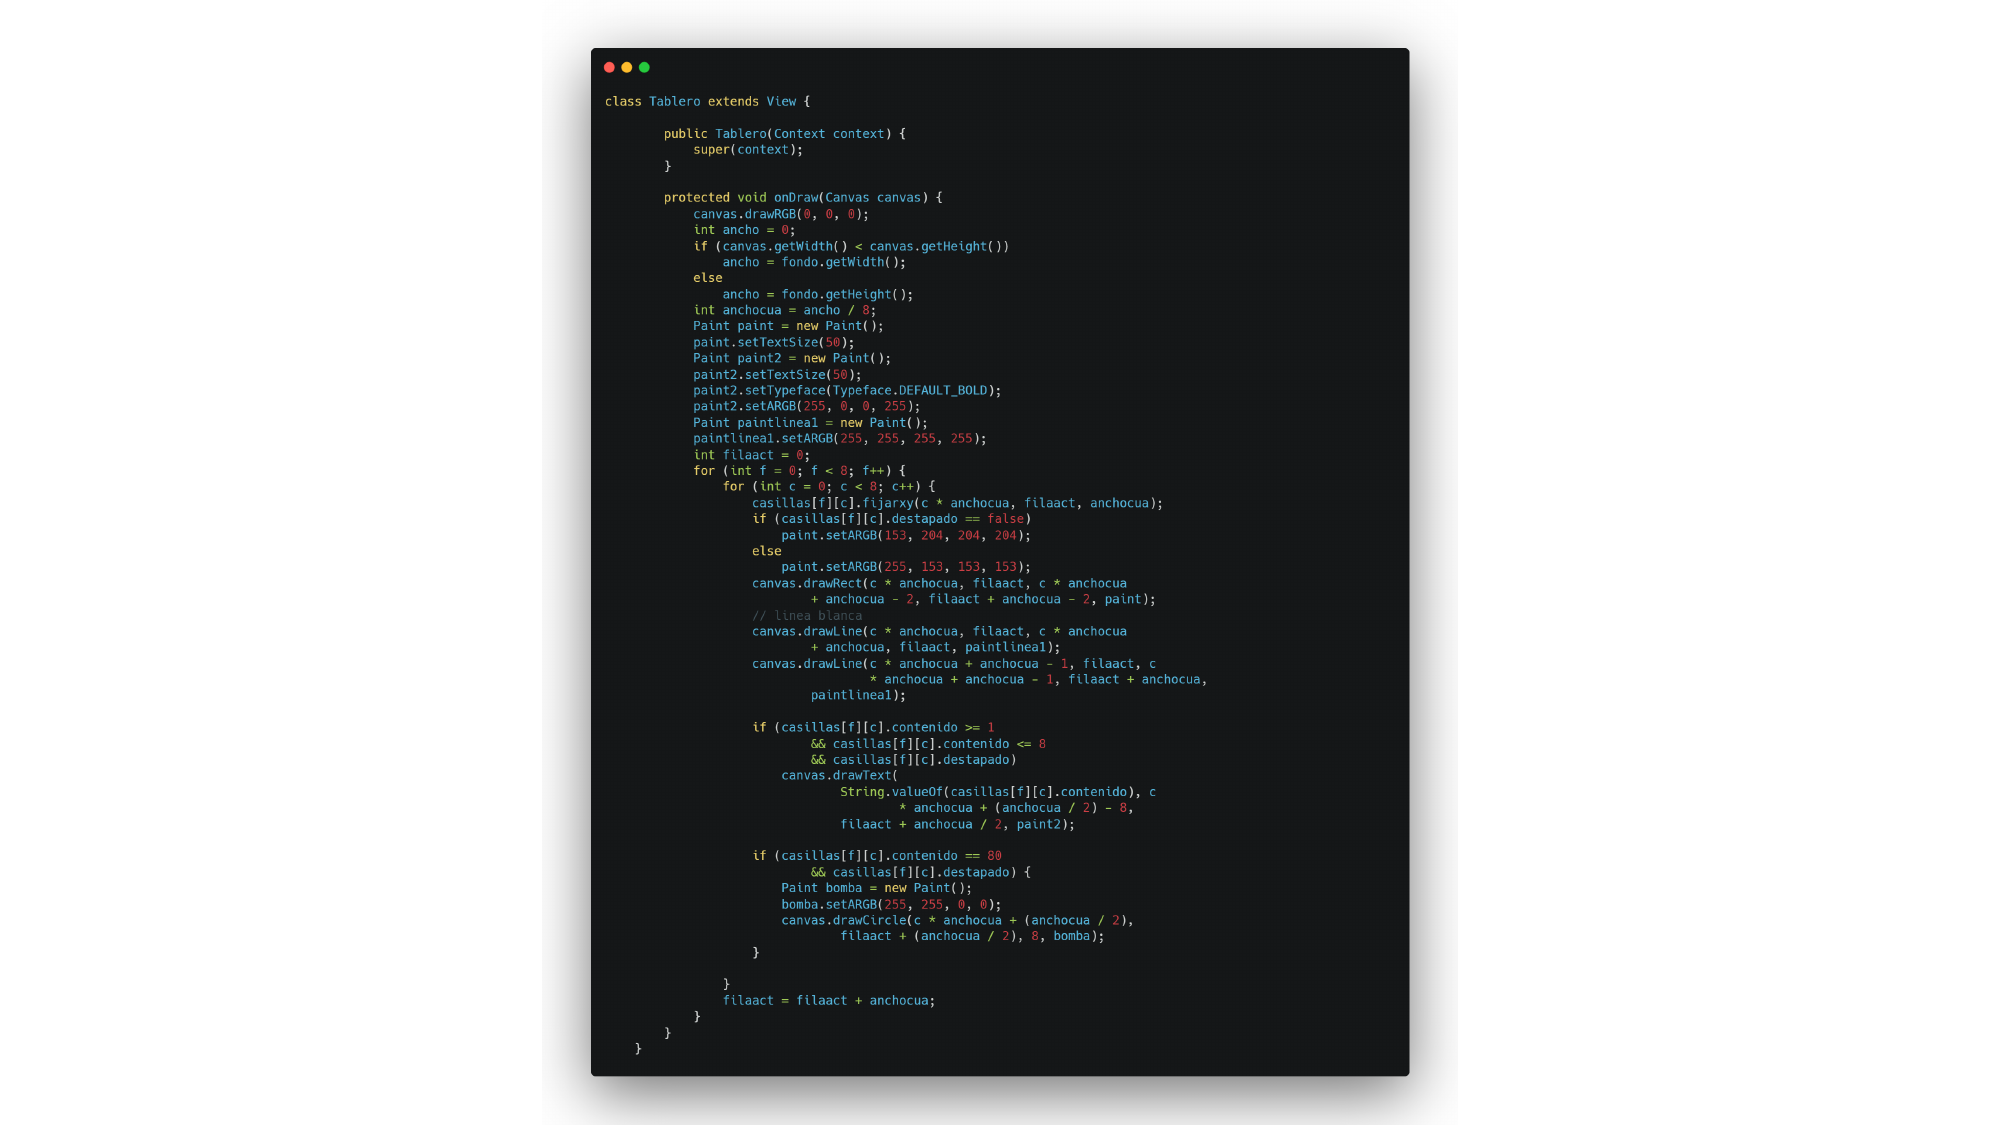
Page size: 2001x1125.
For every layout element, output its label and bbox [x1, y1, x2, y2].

picture [542, 0, 1458, 1125]
